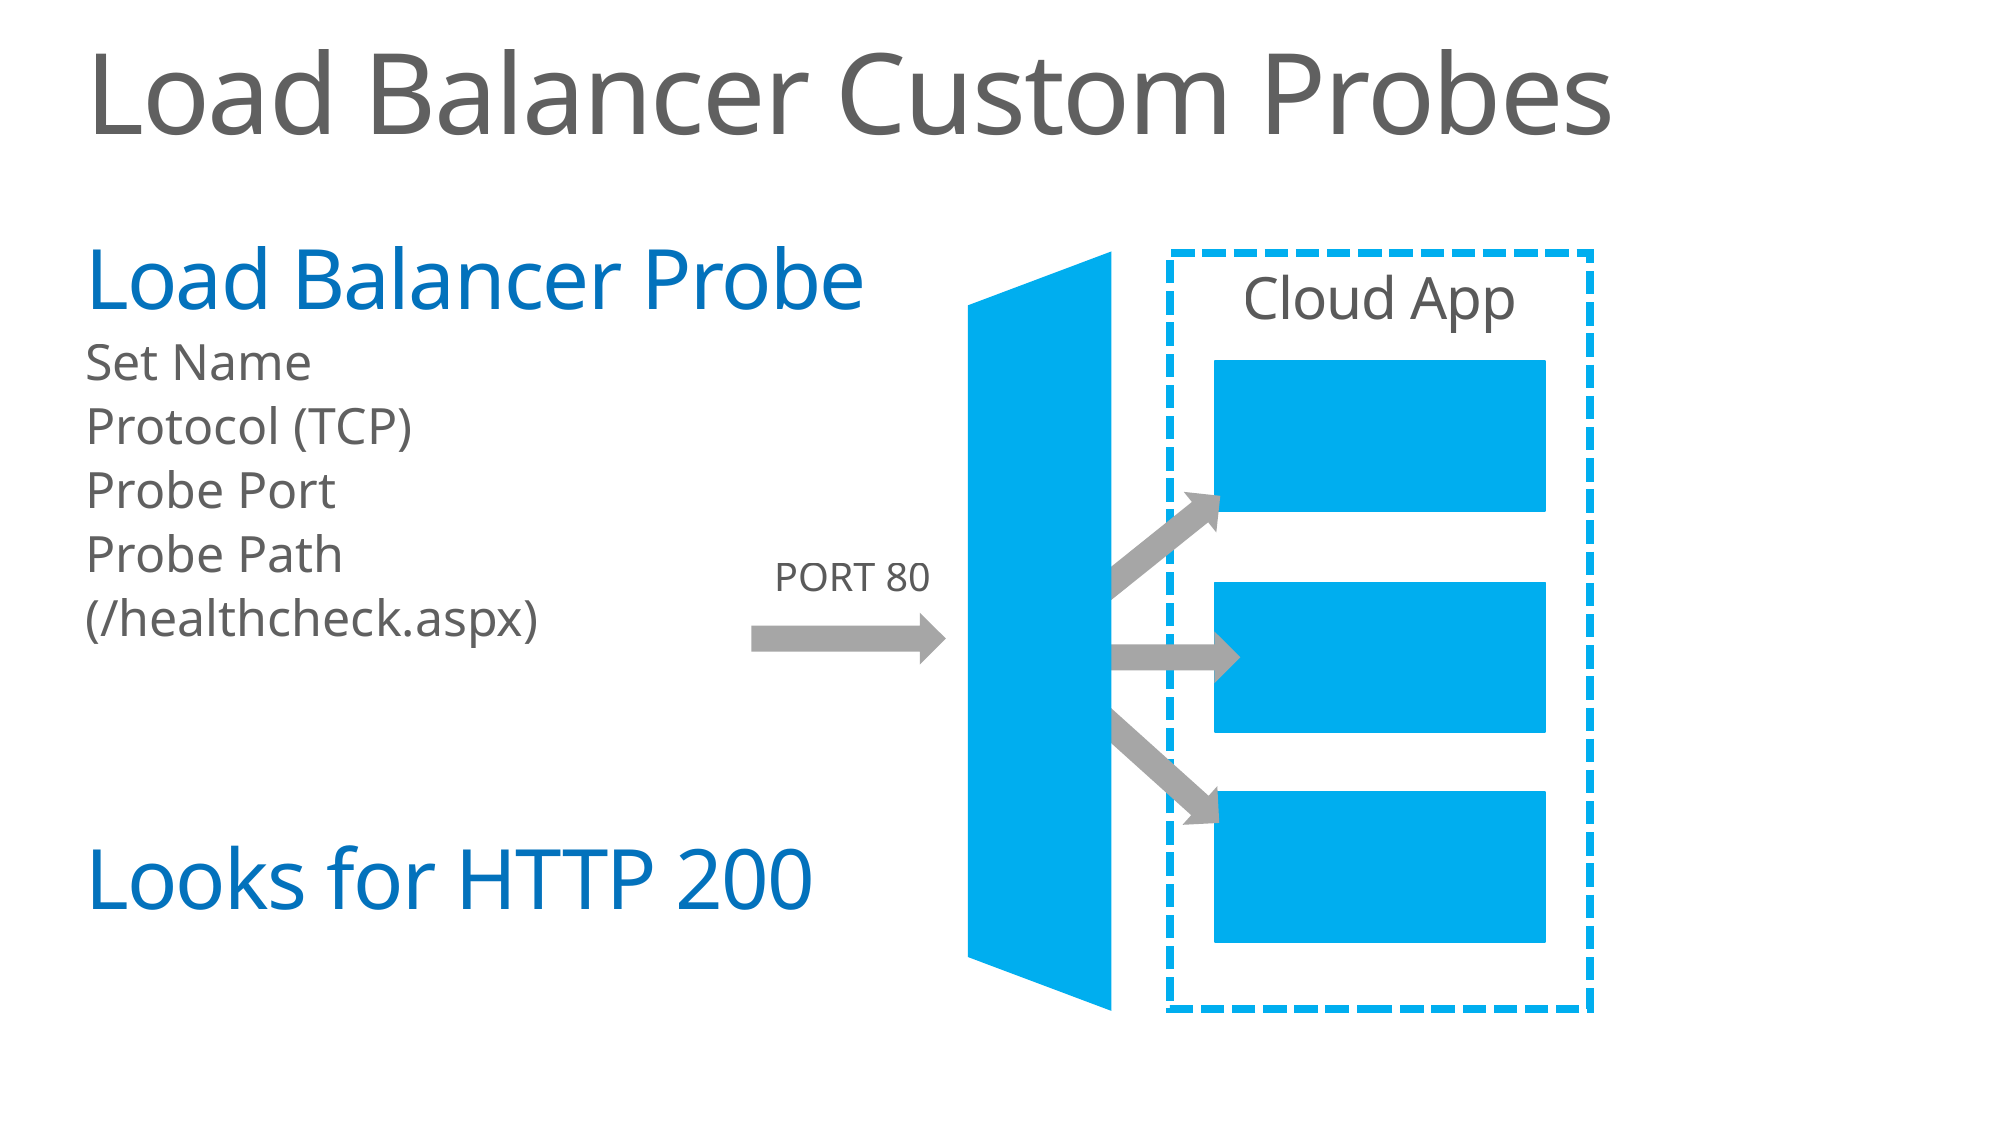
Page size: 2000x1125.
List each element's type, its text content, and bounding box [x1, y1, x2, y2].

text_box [1214, 582, 1546, 733]
list Load Balancer Probe Set Name Protocol (TCP) Probe Port Probe Path (/healthcheck.aspx) Looks for HTTP 200 [85, 237, 1914, 573]
text_box Cloud App [1170, 253, 1591, 1009]
title Load Balancer Custom Probes [85, 37, 1914, 162]
text_box LB [967, 250, 1113, 1012]
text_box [1214, 791, 1546, 943]
text_box [1113, 491, 1220, 600]
text_box [1113, 630, 1214, 685]
text_box [1113, 708, 1219, 826]
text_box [751, 544, 947, 665]
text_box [1214, 360, 1546, 512]
